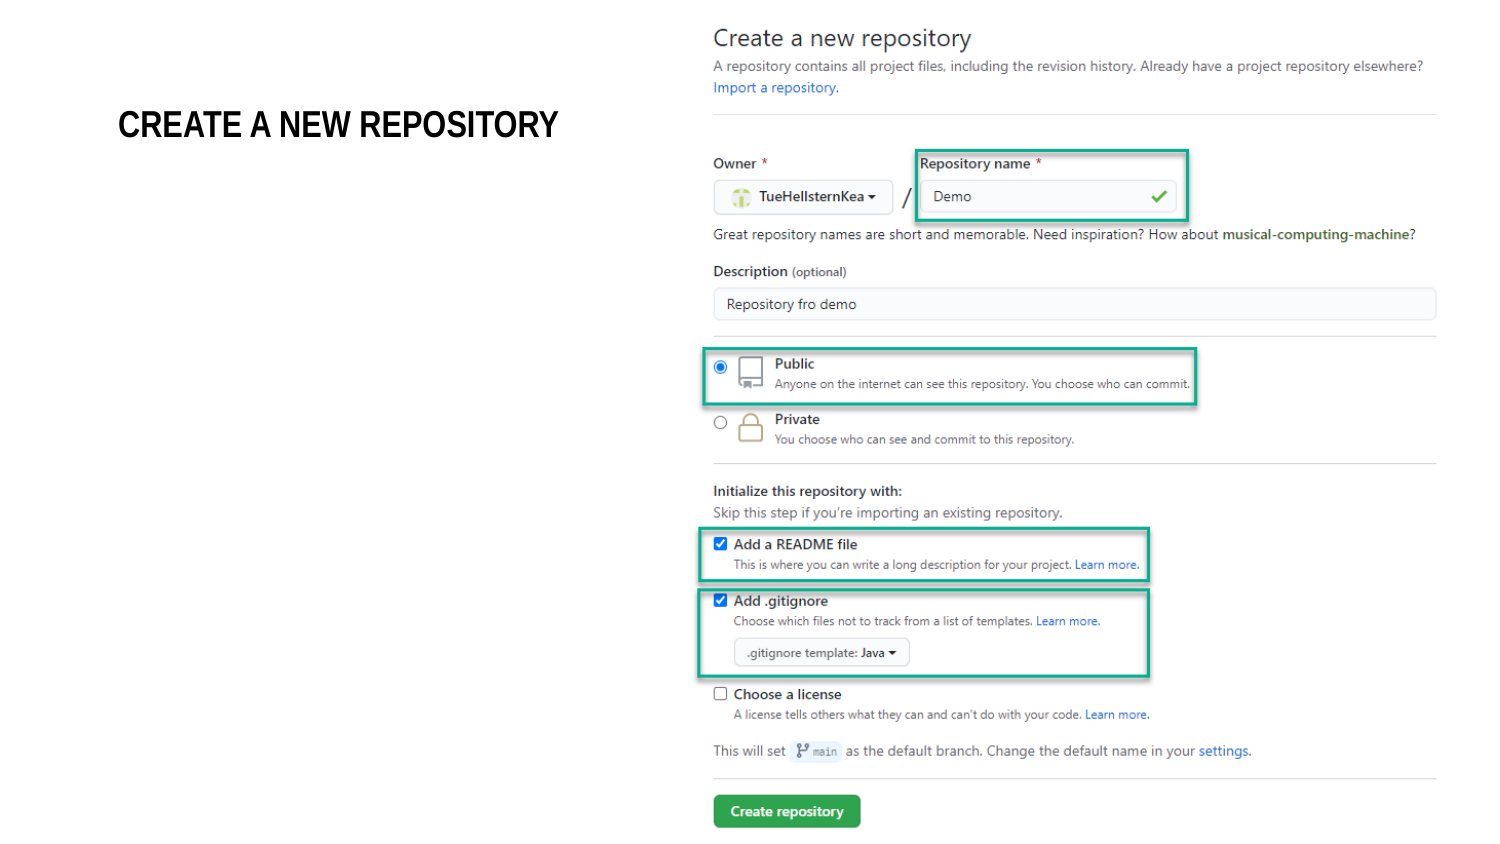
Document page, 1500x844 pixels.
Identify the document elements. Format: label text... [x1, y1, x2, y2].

picture [685, 0, 1457, 844]
title Create a new repository [103, 87, 680, 153]
